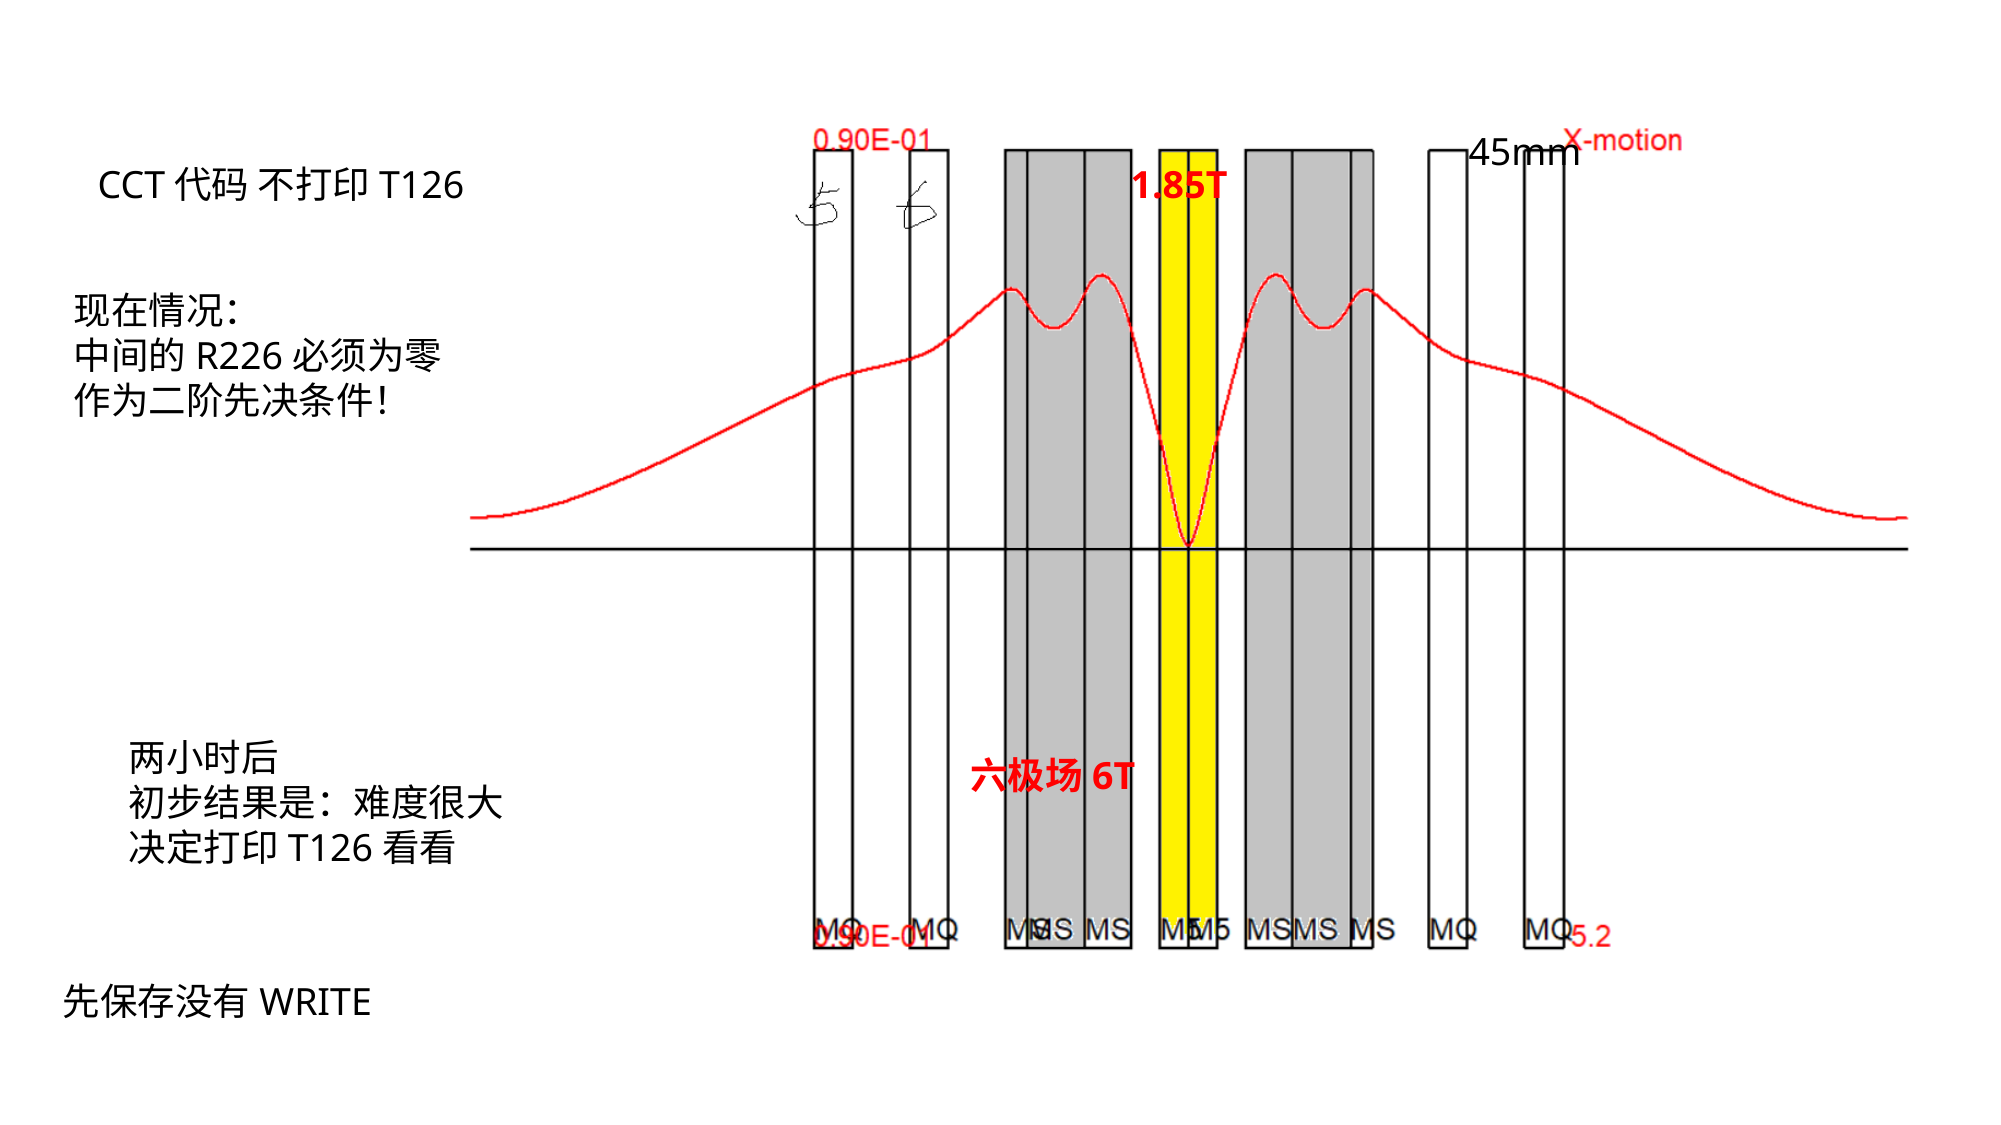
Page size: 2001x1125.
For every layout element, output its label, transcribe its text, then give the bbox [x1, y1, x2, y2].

picture [444, 90, 1945, 971]
text_box 两小时后 初步结果是：难度很大 决定打印T126看看 [114, 726, 444, 876]
text_box 现在情况： 中间的R226必须为零 作为二阶先决条件！ [59, 279, 444, 475]
text_box CCT代码 不打印T126 [82, 154, 444, 214]
text_box 先保存没有WRITE [48, 970, 387, 1031]
